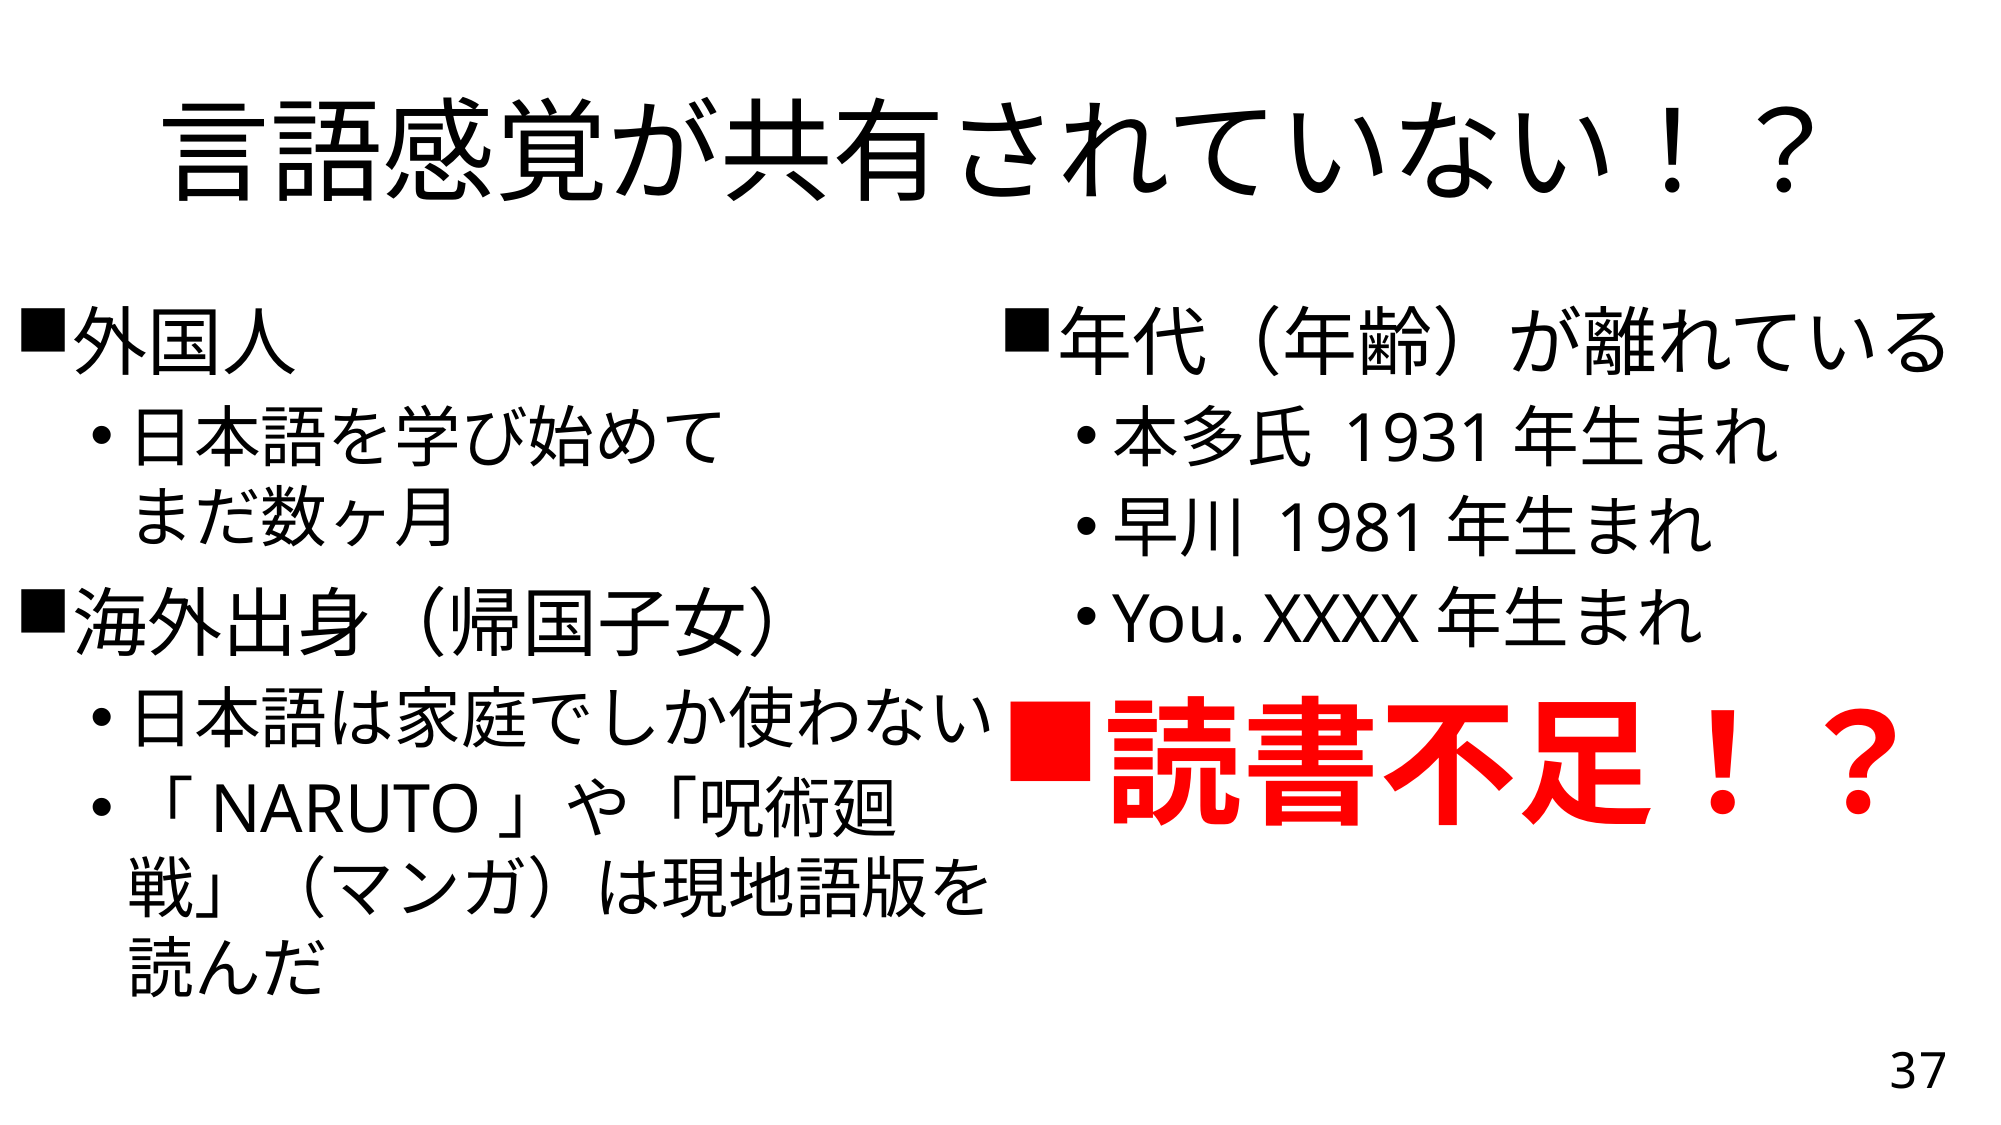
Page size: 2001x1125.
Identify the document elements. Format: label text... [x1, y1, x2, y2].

list 外国人 日本語を学び始めて まだ数ヶ月 海外出身（帰国子女） 日本語は家庭でしか使わない 「NARUTO」や「呪術廻戦」（マンガ）は現地語版を読んだ 年代（年齢）が離れている 本多氏 1931年生まれ 早川 1981年生まれ You. XXXX年生まれ 読書不足！？ [0, 286, 2000, 1125]
slide_number 37 [1513, 1042, 1964, 1103]
text_box 言語感覚が共有されていない！？ [142, 88, 1858, 225]
